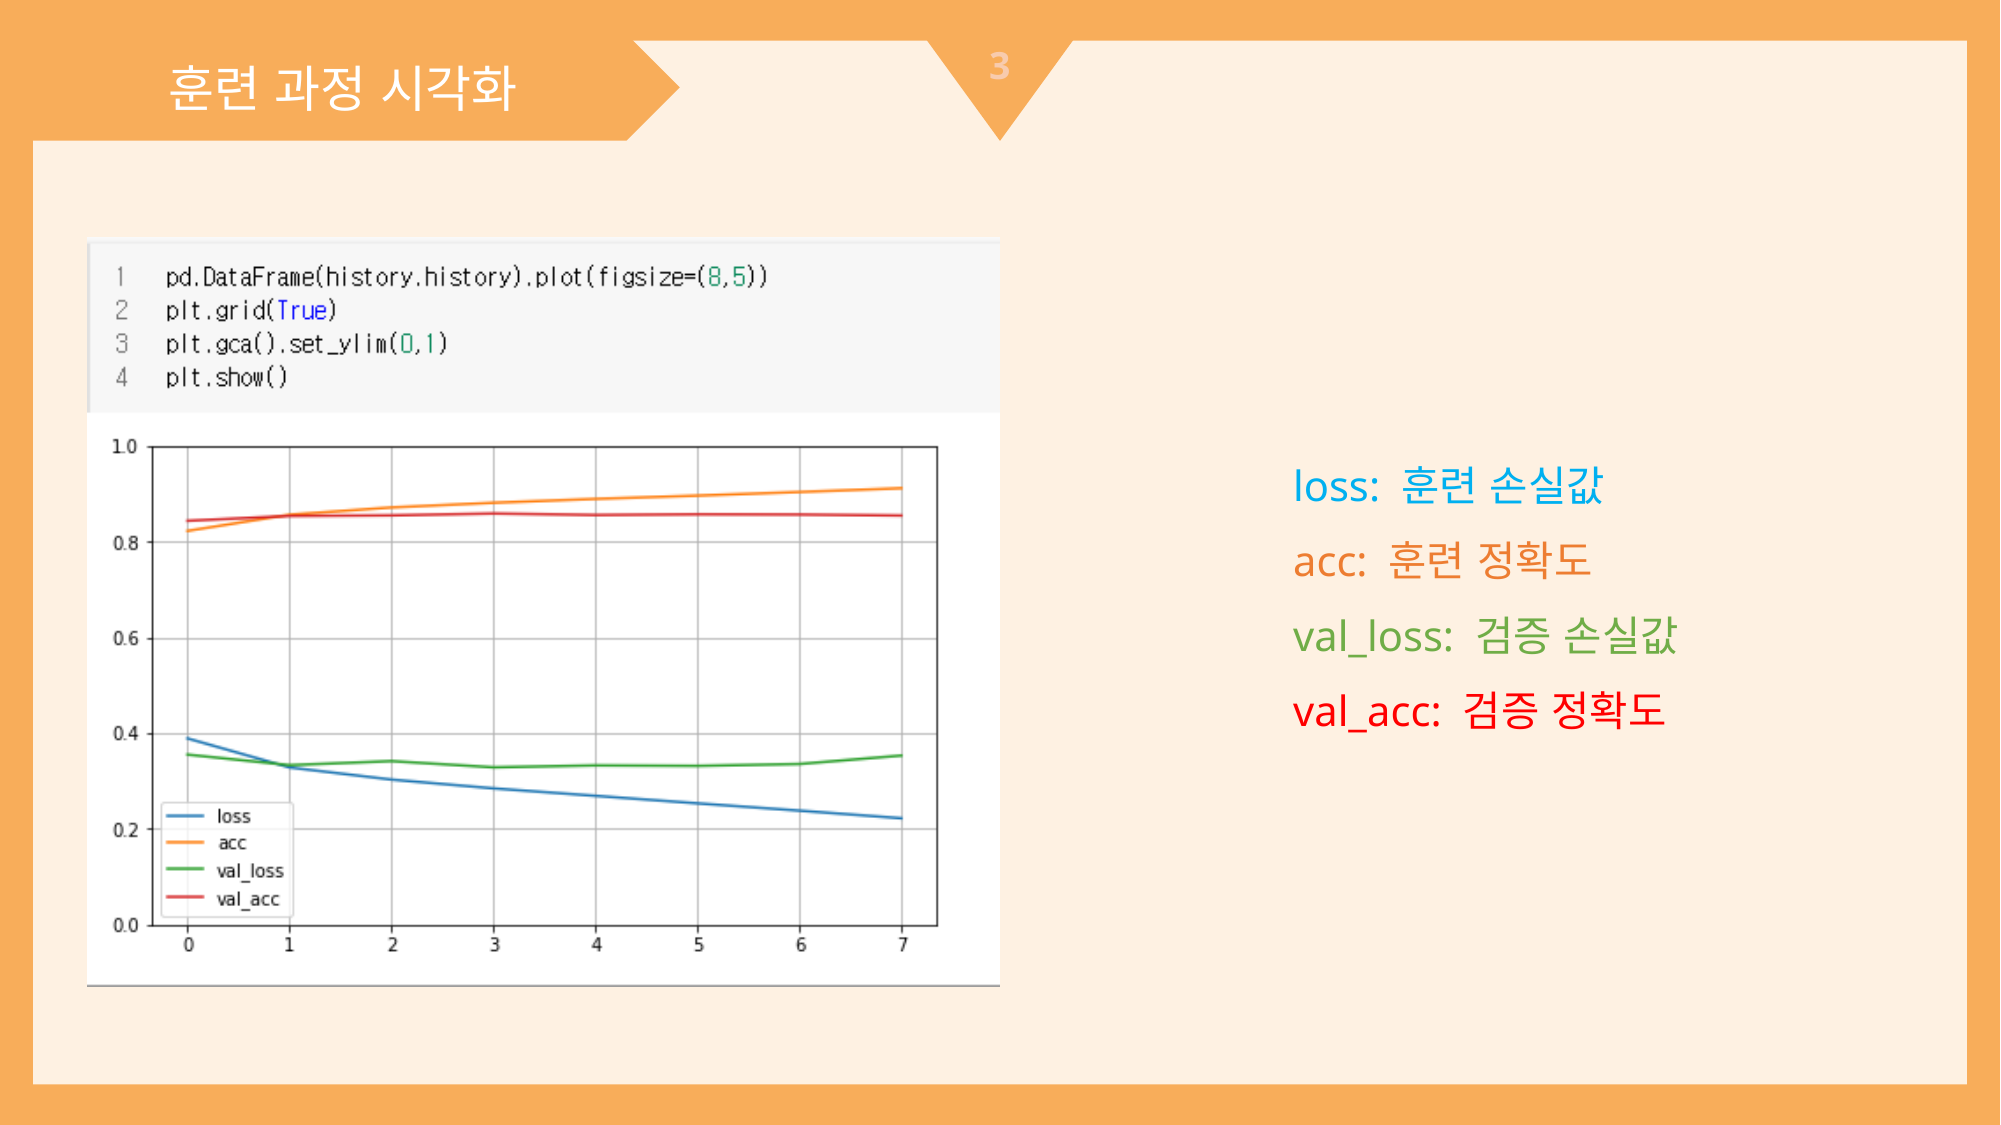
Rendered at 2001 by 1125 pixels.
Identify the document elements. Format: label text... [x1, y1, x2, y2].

text_box 훈련 과정 시각화 [31, 33, 682, 142]
picture [87, 237, 1000, 988]
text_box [899, 2, 1101, 141]
text_box [32, 40, 1968, 1085]
text_box loss: 훈련 손실값 acc: 훈련 정확도 val_loss: 검증 손실값 val_acc: 검증 정확도 [1278, 427, 1744, 743]
